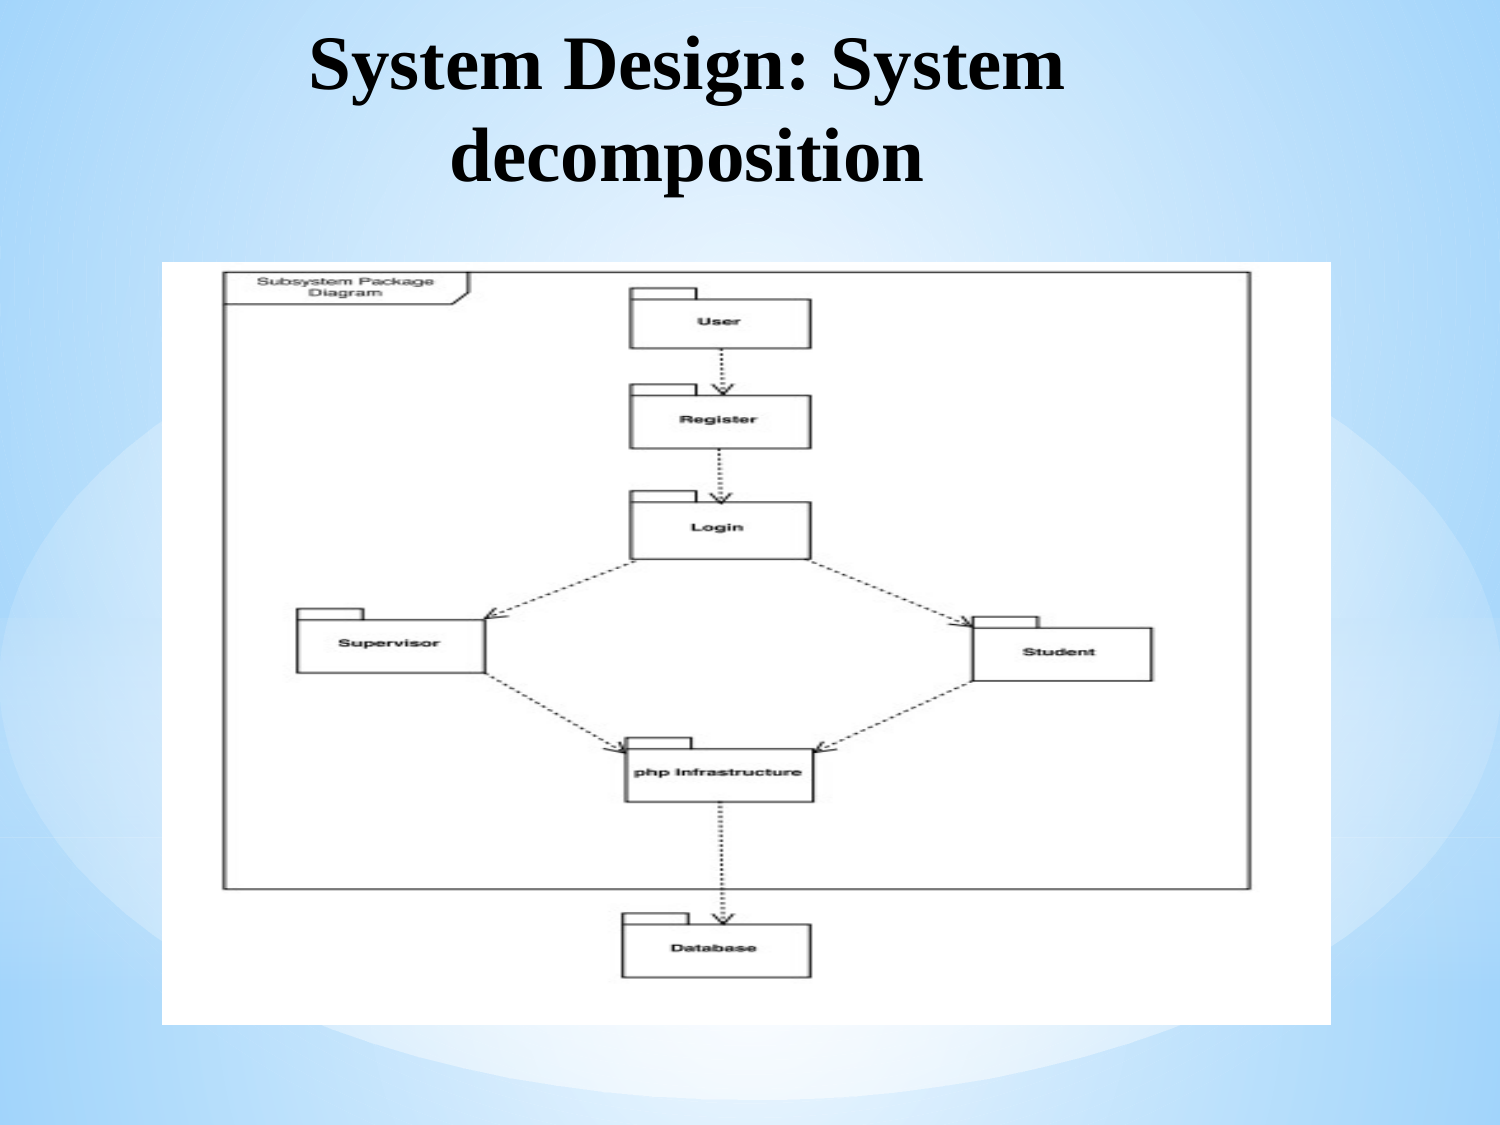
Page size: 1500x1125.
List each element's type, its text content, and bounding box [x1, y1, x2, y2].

title System Design: System decomposition [75, 112, 1300, 205]
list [162, 262, 1332, 1026]
